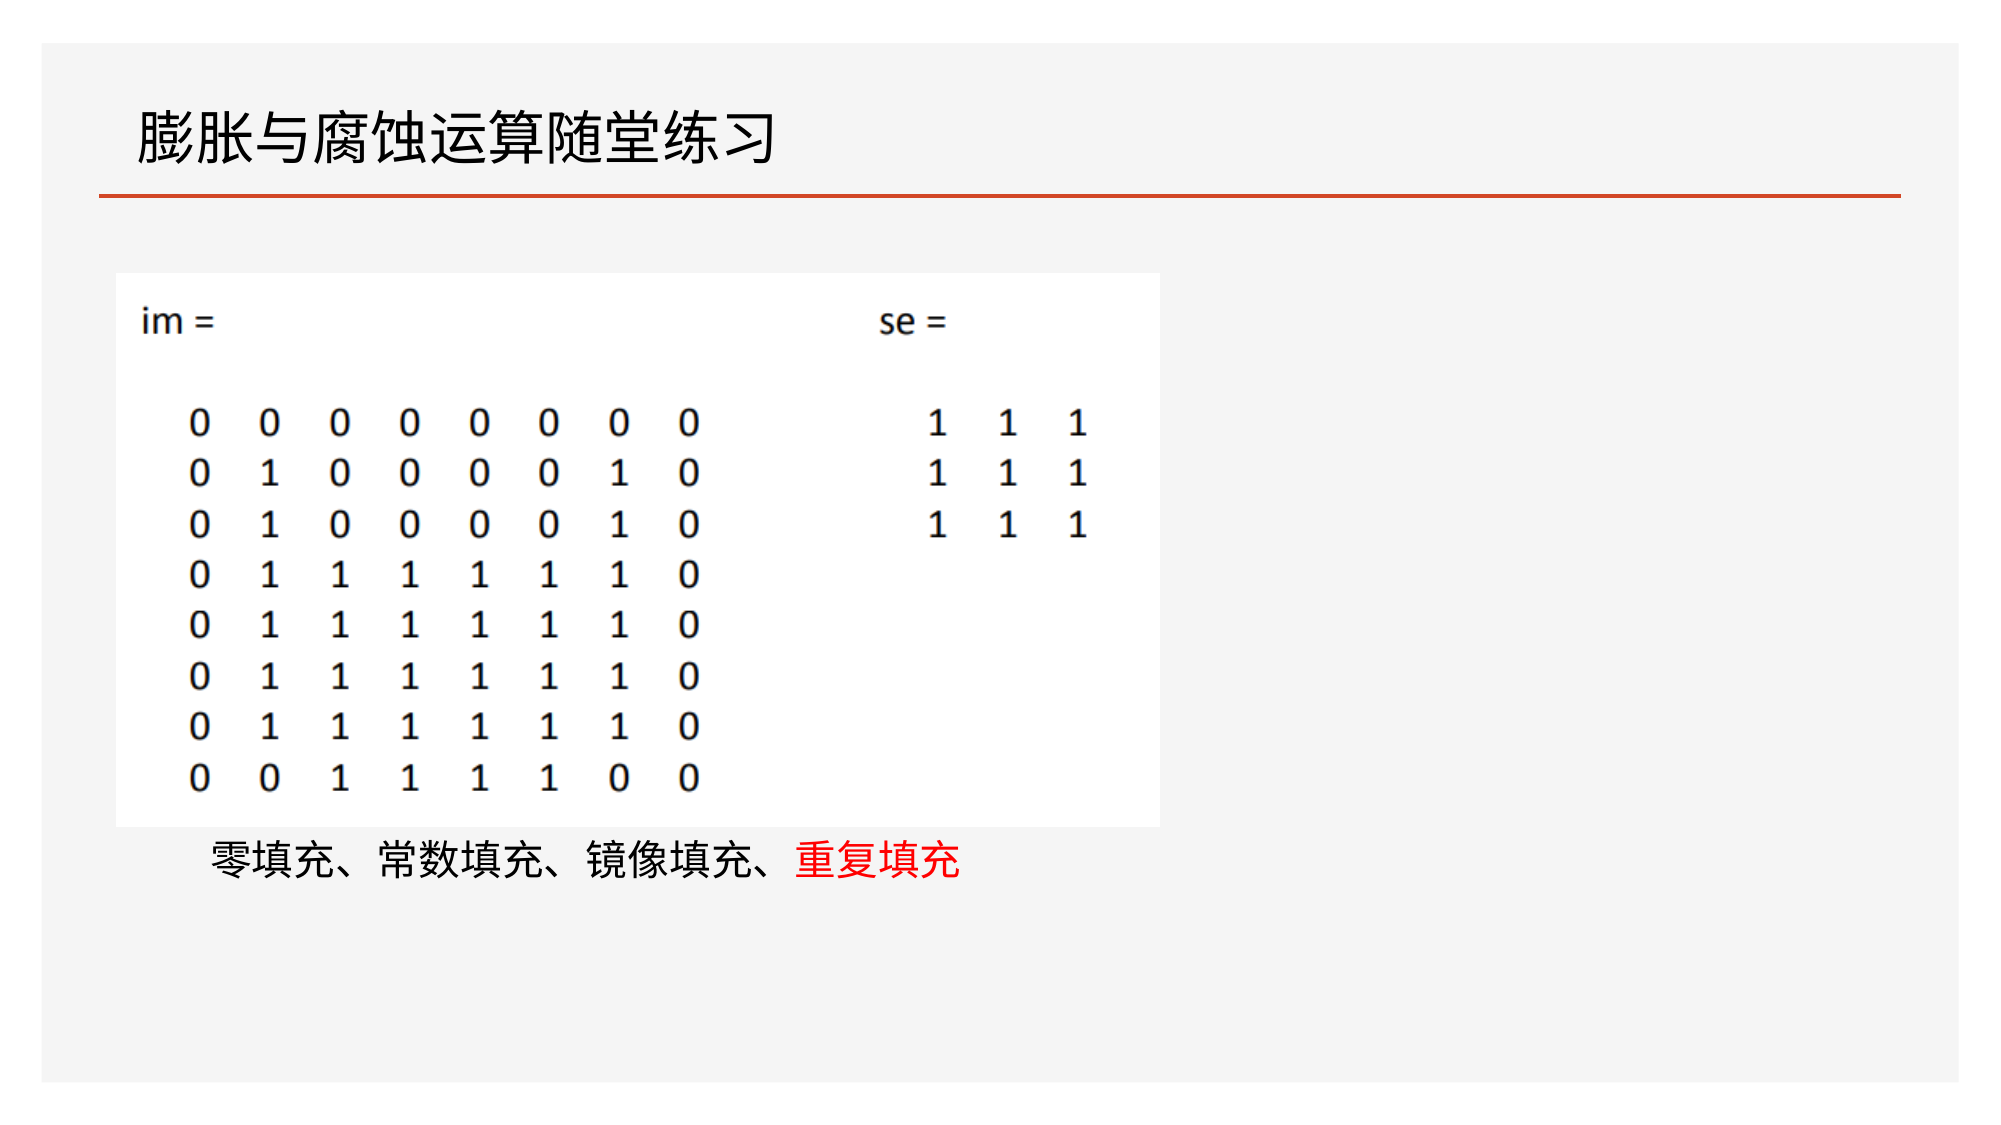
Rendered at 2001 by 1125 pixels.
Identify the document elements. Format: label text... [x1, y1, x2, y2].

picture [115, 273, 1160, 827]
title 膨胀与腐蚀运算随堂练习 [85, 73, 1214, 179]
text_box 零填充、常数填充、镜像填充、重复填充 [195, 827, 1049, 892]
